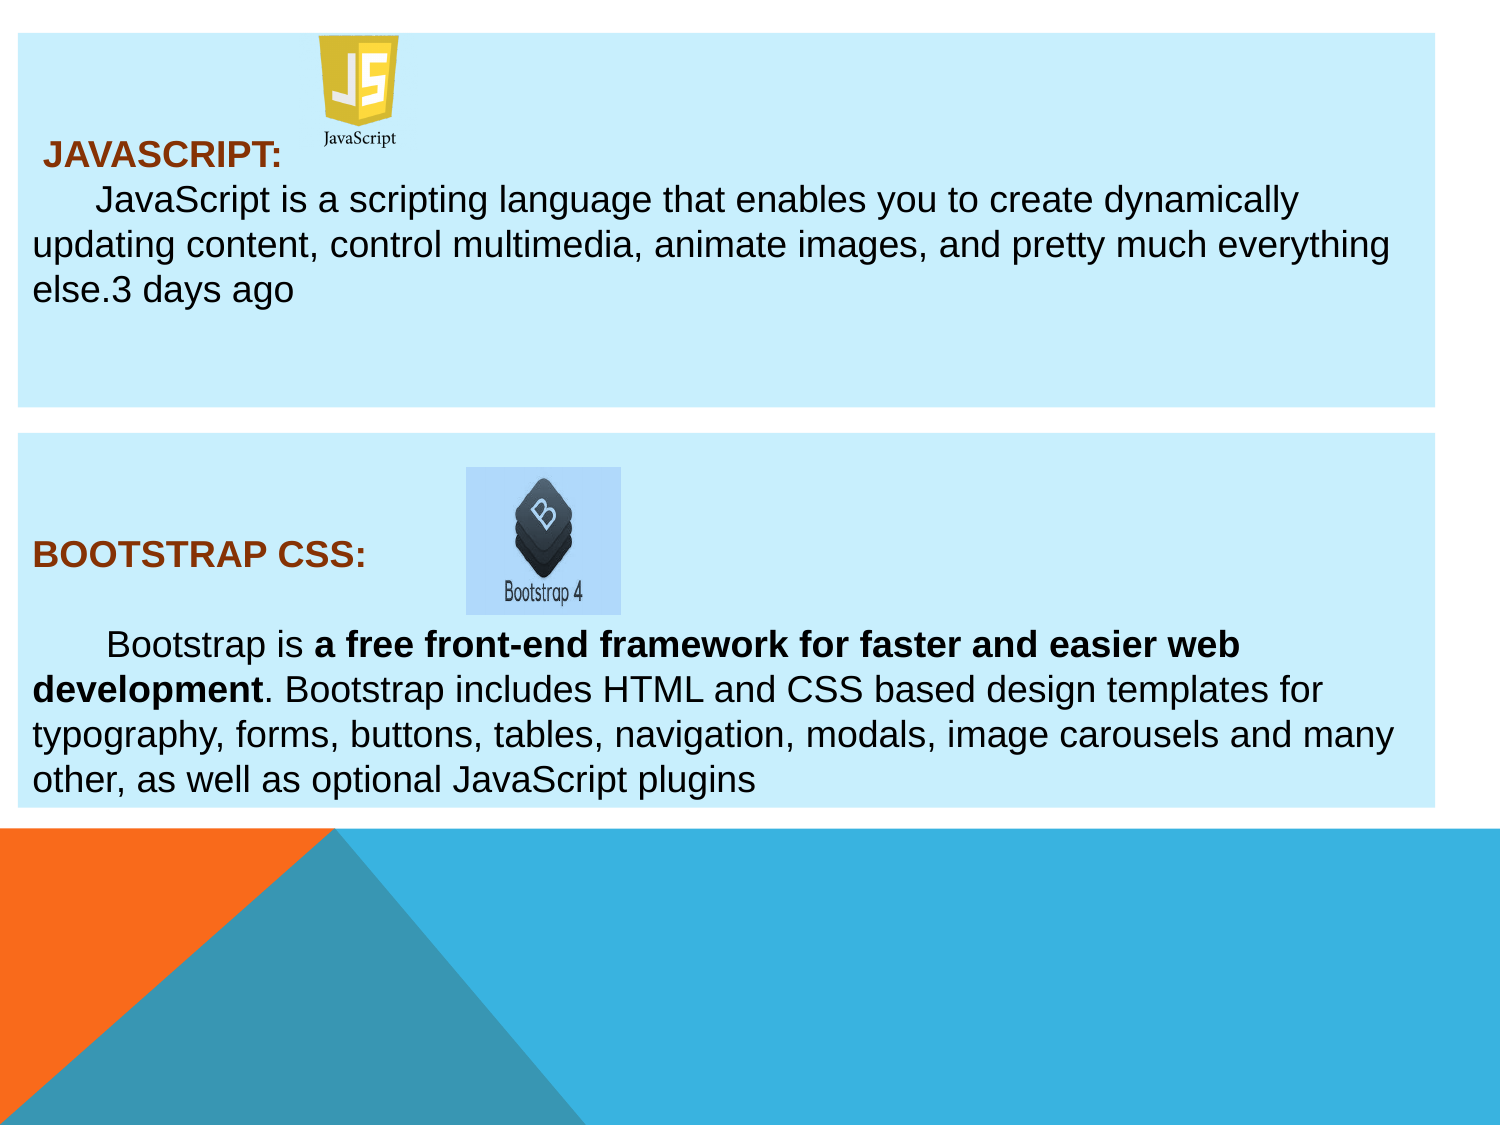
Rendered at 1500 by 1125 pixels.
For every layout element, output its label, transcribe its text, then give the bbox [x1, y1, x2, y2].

text_box JAVASCRIPT: JavaScript is a scripting language that enables you to create dynamically updating content, control multimedia, animate images, and pretty much everything else.3 days ago [17, 32, 1436, 408]
text_box BOOTSTRAP CSS: Bootstrap is a free front-end framework for faster and easier web development. Bootstrap includes HTML and CSS based design templates for typography, forms, buttons, tables, navigation, modals, image carousels and many other, as well as optional JavaScript plugins [17, 432, 1436, 808]
picture [299, 32, 418, 152]
picture [466, 467, 621, 615]
